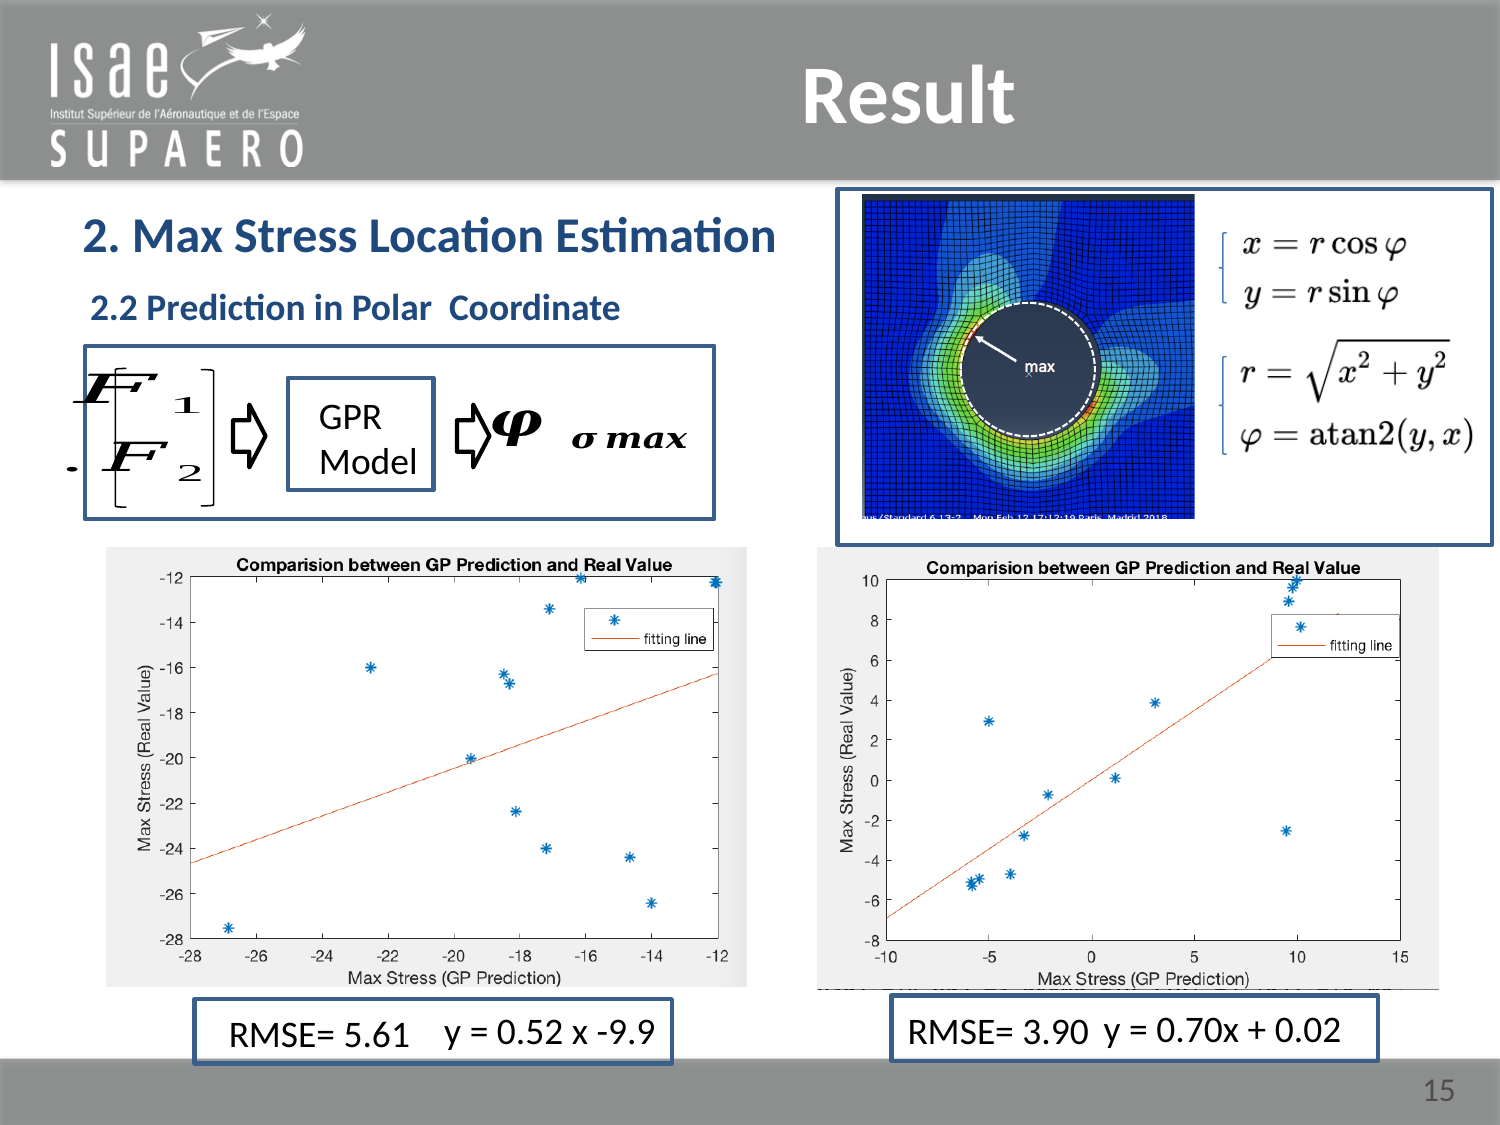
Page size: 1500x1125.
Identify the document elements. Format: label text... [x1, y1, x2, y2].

text_box [83, 344, 716, 521]
picture [1218, 217, 1447, 323]
text_box [286, 376, 436, 492]
text_box 2.2 Prediction in Polar Coordinate [75, 275, 835, 336]
picture [105, 547, 747, 988]
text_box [62, 368, 214, 508]
text_box [230, 402, 268, 470]
picture [1204, 327, 1493, 468]
text_box [889, 997, 1380, 1063]
text_box RMSE= 3.90 [892, 999, 1104, 1060]
picture [817, 547, 1439, 991]
text_box [835, 187, 1494, 547]
title Result [324, 7, 1495, 173]
picture [861, 194, 1195, 519]
text_box GPR Model [304, 384, 433, 490]
text_box [454, 402, 492, 470]
slide_number 15 [1074, 1058, 1471, 1119]
picture [50, 13, 305, 167]
text_box [192, 997, 674, 1066]
text_box 2. Max Stress Location Estimation [67, 194, 820, 270]
text_box RMSE= 5.61 [213, 1002, 426, 1062]
